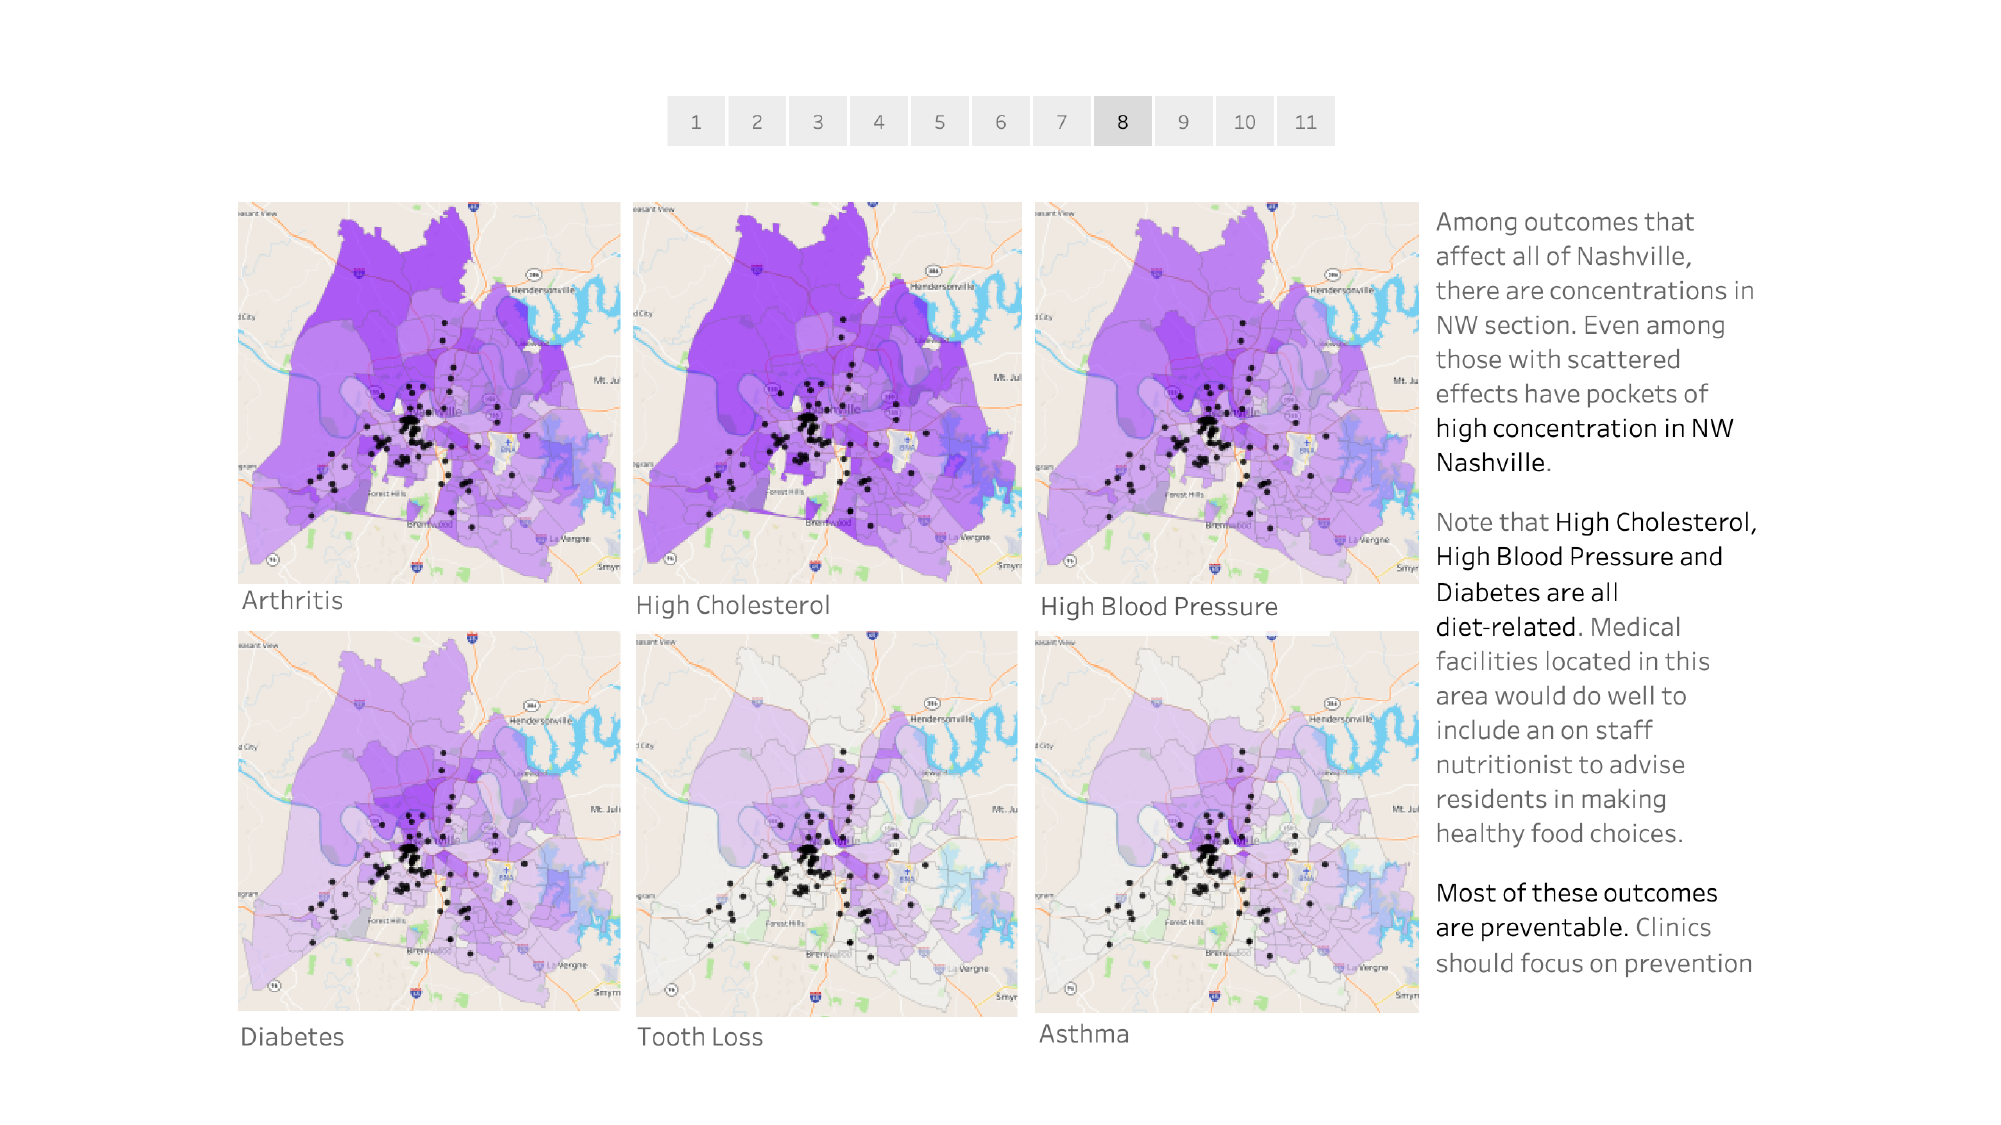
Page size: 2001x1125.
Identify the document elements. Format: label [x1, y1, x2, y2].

picture [206, 47, 1794, 1078]
